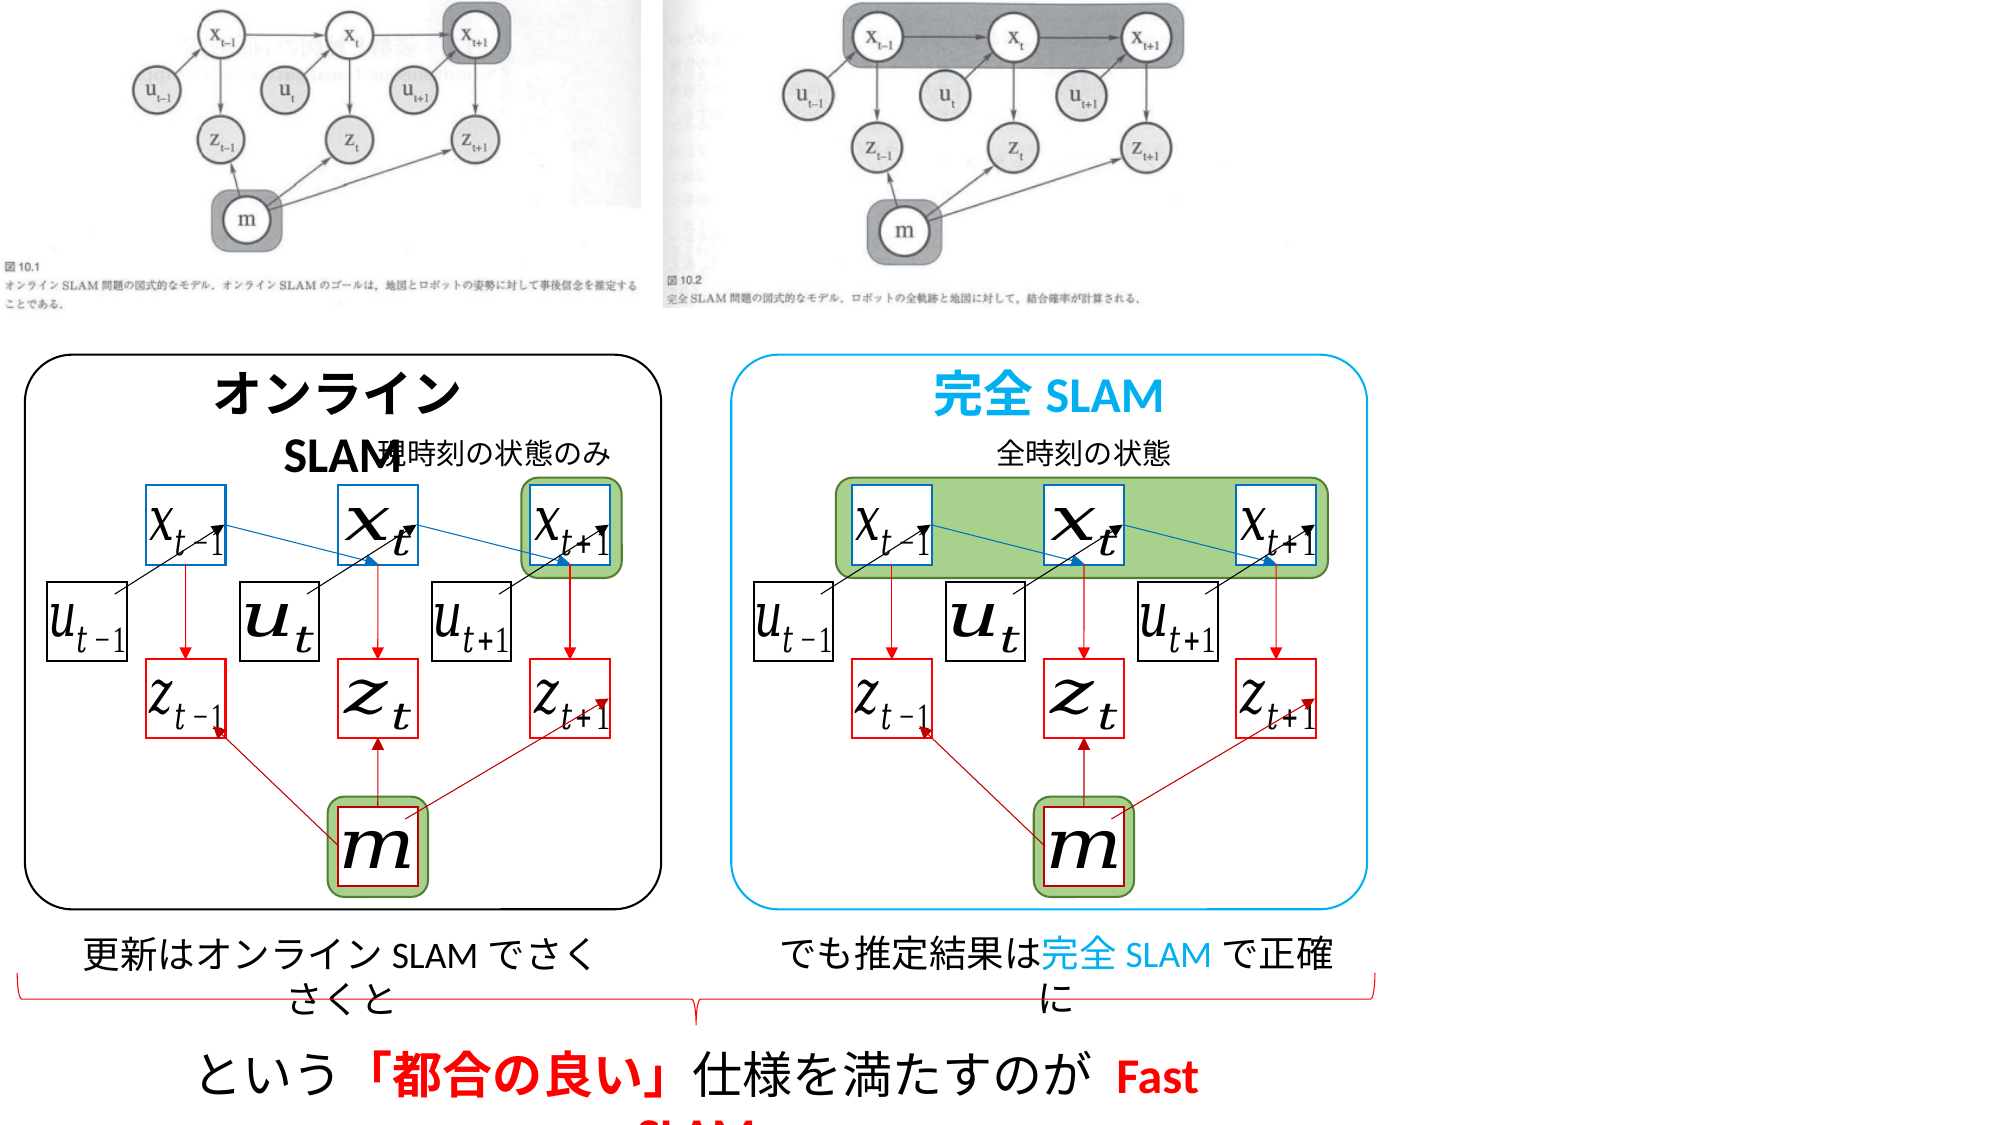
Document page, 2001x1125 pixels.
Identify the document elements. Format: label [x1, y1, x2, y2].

text_box [16, 922, 1376, 1029]
text_box [730, 353, 1369, 911]
picture [0, 0, 641, 315]
text_box [23, 353, 663, 911]
text_box [133, 1036, 1259, 1125]
picture [662, 0, 1304, 308]
